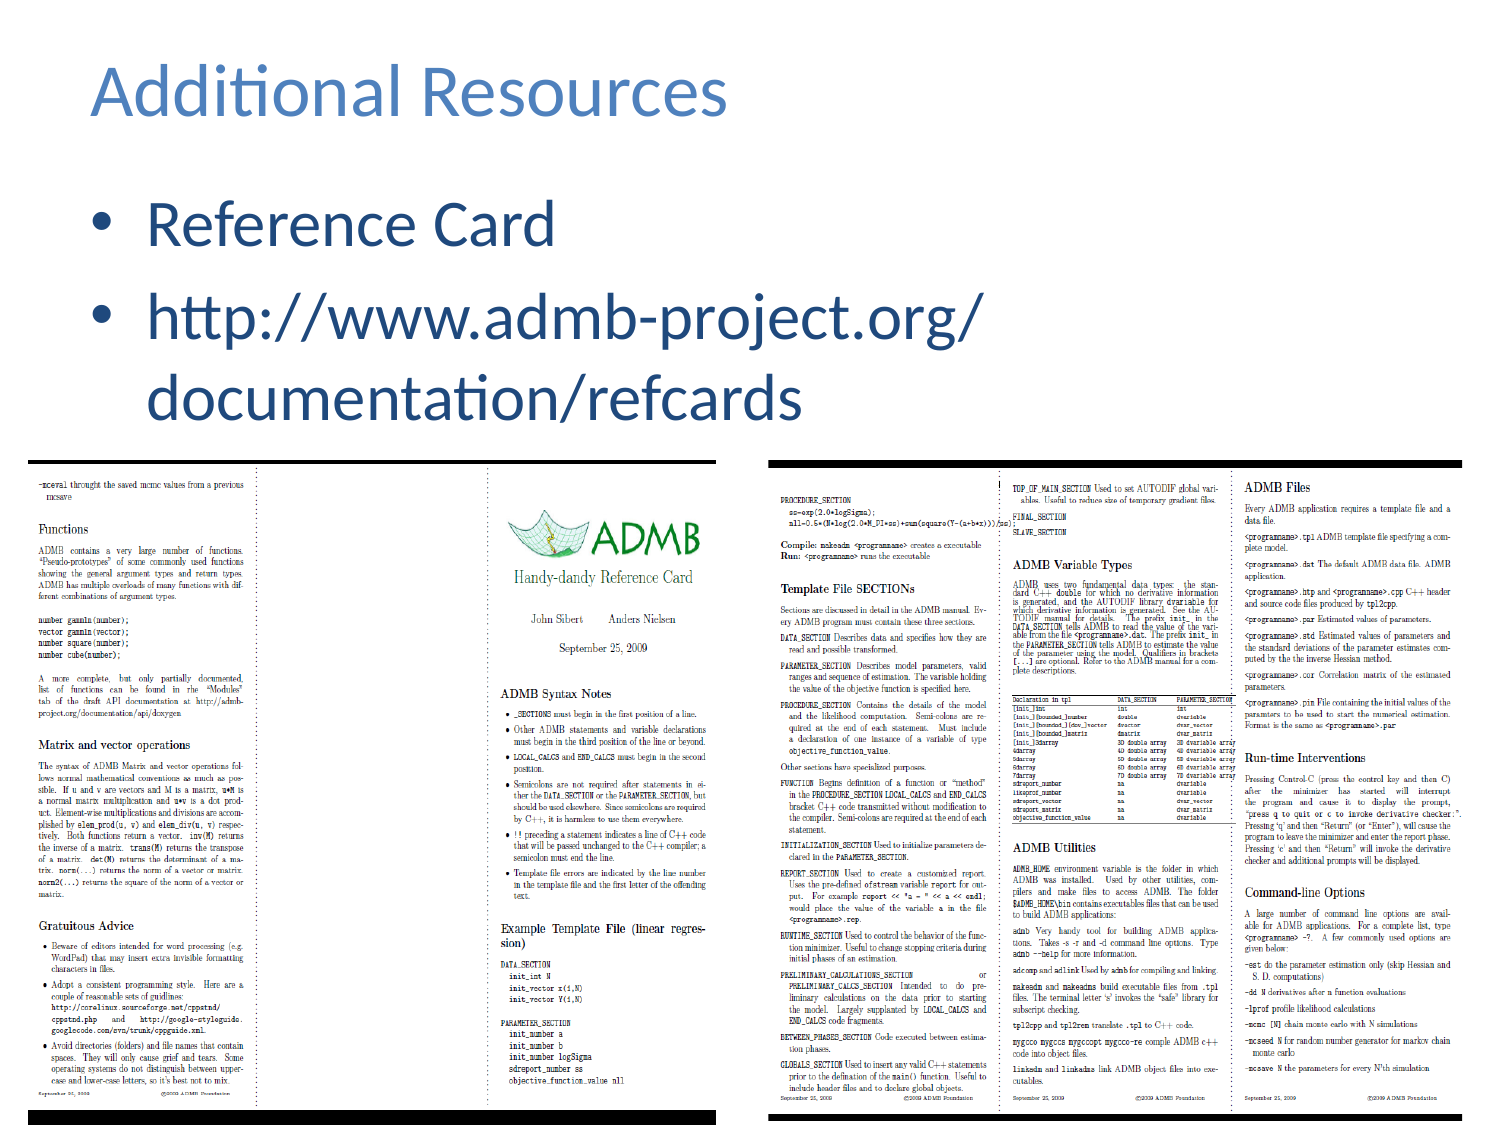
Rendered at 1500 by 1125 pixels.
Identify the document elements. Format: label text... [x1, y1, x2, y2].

picture [768, 459, 1463, 1121]
picture [27, 459, 717, 1125]
list Reference Card http://www.admb-project.org/documentation/refcards [75, 172, 1425, 1090]
title Additional Resources [75, 30, 1425, 144]
